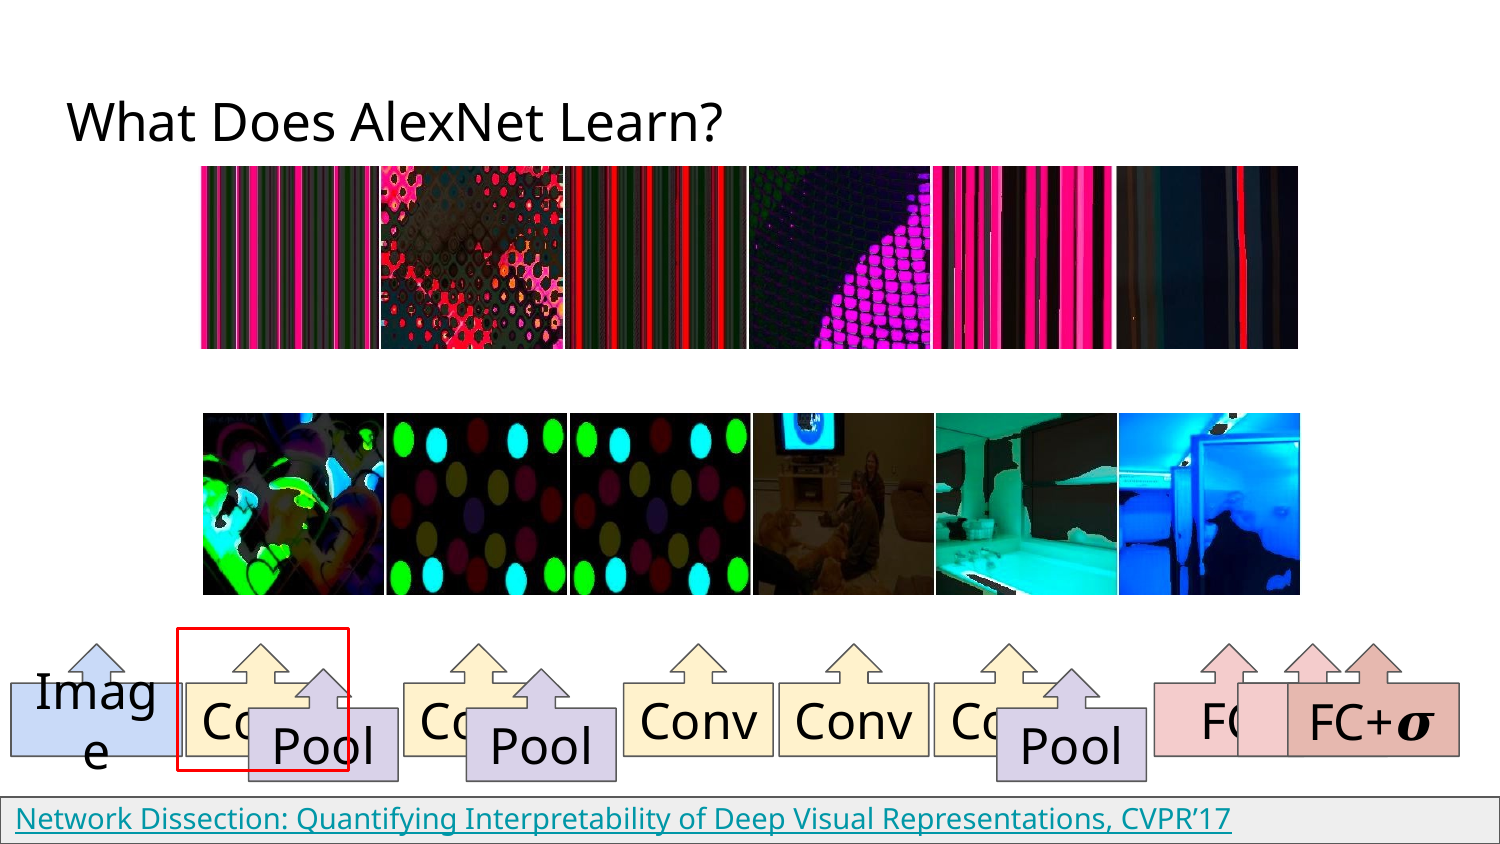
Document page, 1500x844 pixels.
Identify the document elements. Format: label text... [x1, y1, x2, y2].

text_box Image [10, 643, 177, 757]
text_box Pool [996, 668, 1147, 782]
title What Does AlexNet Learn? [51, 72, 1449, 167]
text_box FC [1284, 643, 1341, 683]
text_box Conv [779, 643, 929, 757]
text_box Conv [623, 643, 774, 757]
text_box FC+𝝈 [1287, 643, 1460, 757]
picture [202, 413, 1302, 595]
text_box Network Dissection: Quantifying Interpretability of Deep Visual Representations, CVPR’17 [0, 796, 1500, 844]
text_box FC [1154, 643, 1258, 757]
text_box [177, 628, 349, 771]
picture [1209, 413, 1221, 425]
text_box Conv [934, 643, 1057, 757]
picture [198, 166, 1300, 349]
text_box FC [1237, 683, 1287, 757]
text_box Conv [403, 643, 527, 757]
text_box Pool [466, 668, 617, 782]
text_box Pool [248, 708, 399, 782]
